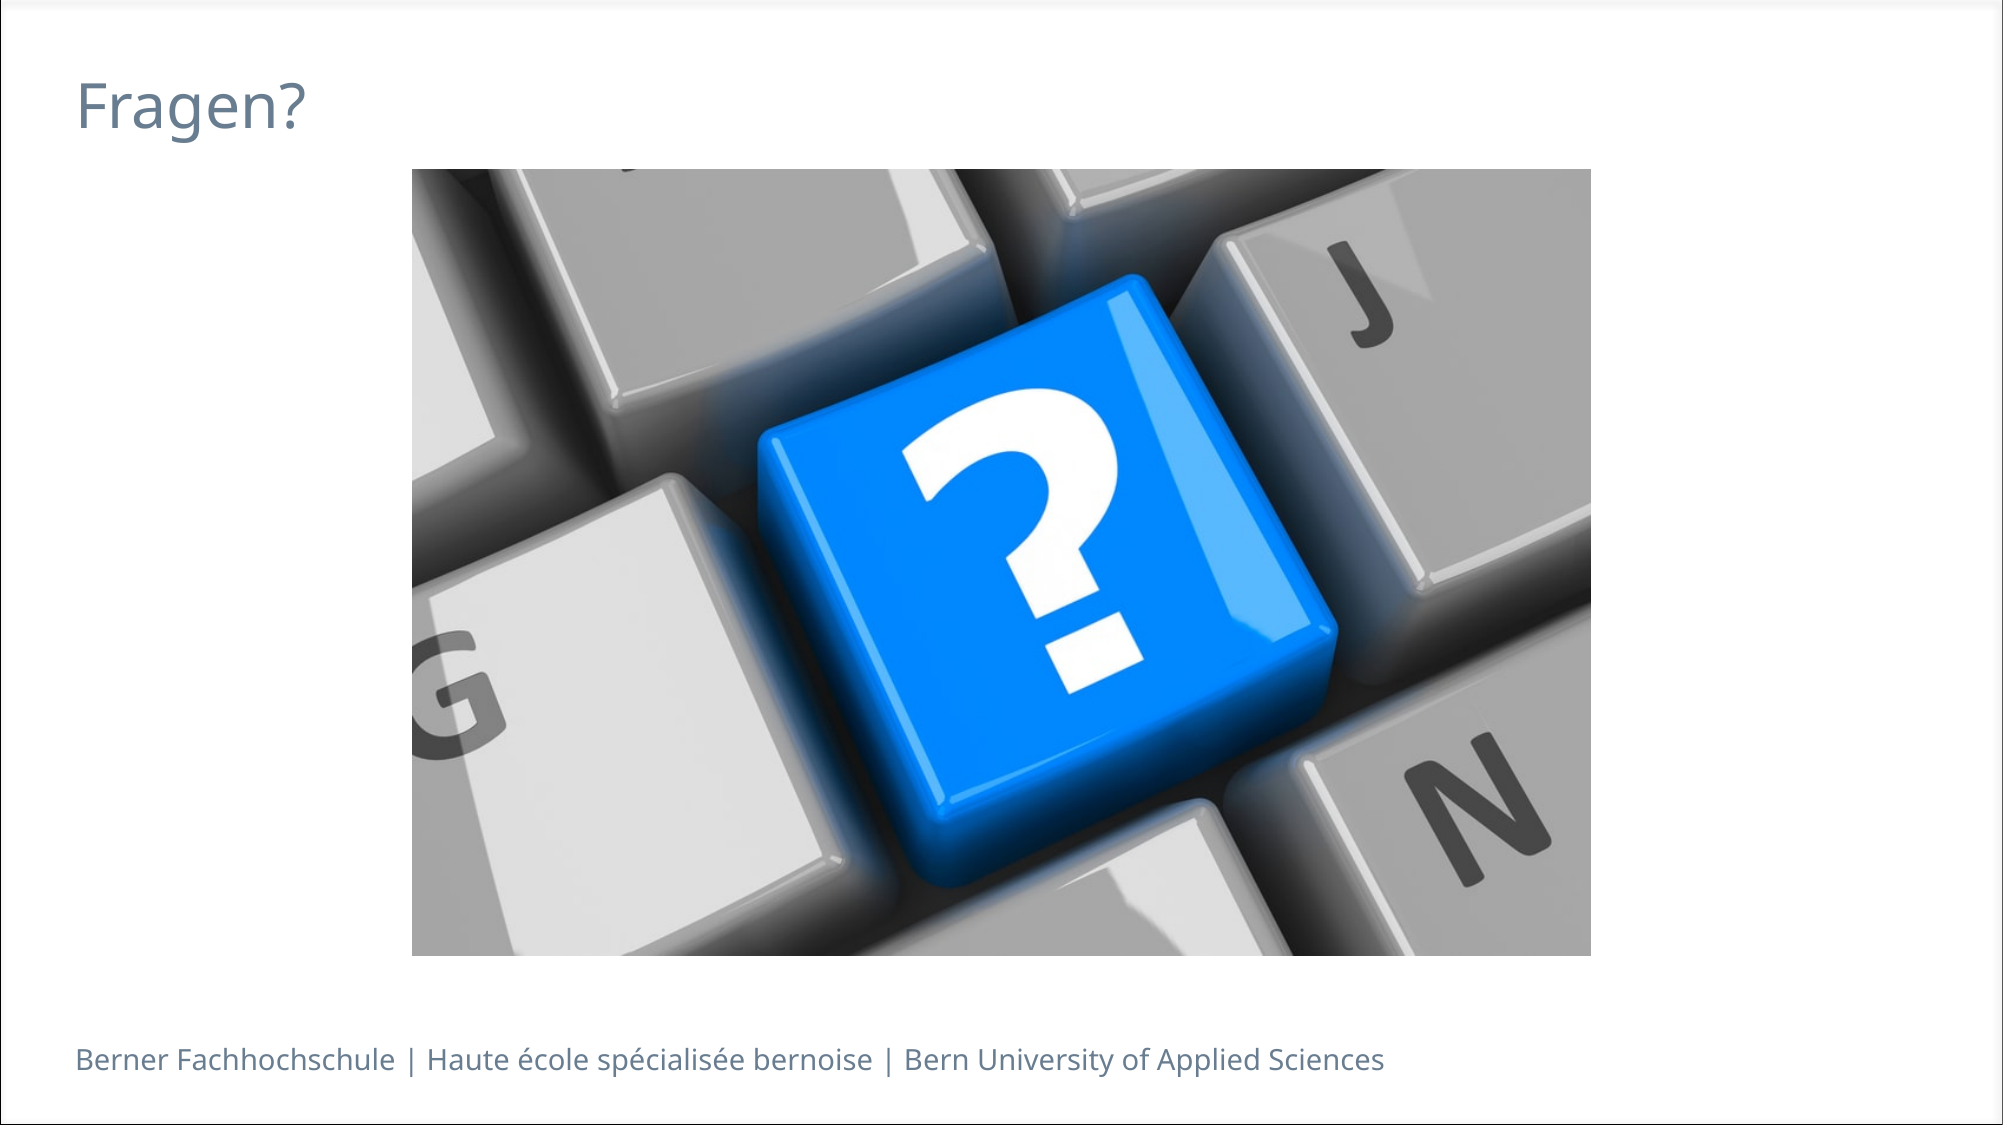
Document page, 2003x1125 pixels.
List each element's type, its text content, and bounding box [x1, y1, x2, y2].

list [412, 169, 1591, 956]
title Fragen? [75, 59, 1921, 148]
